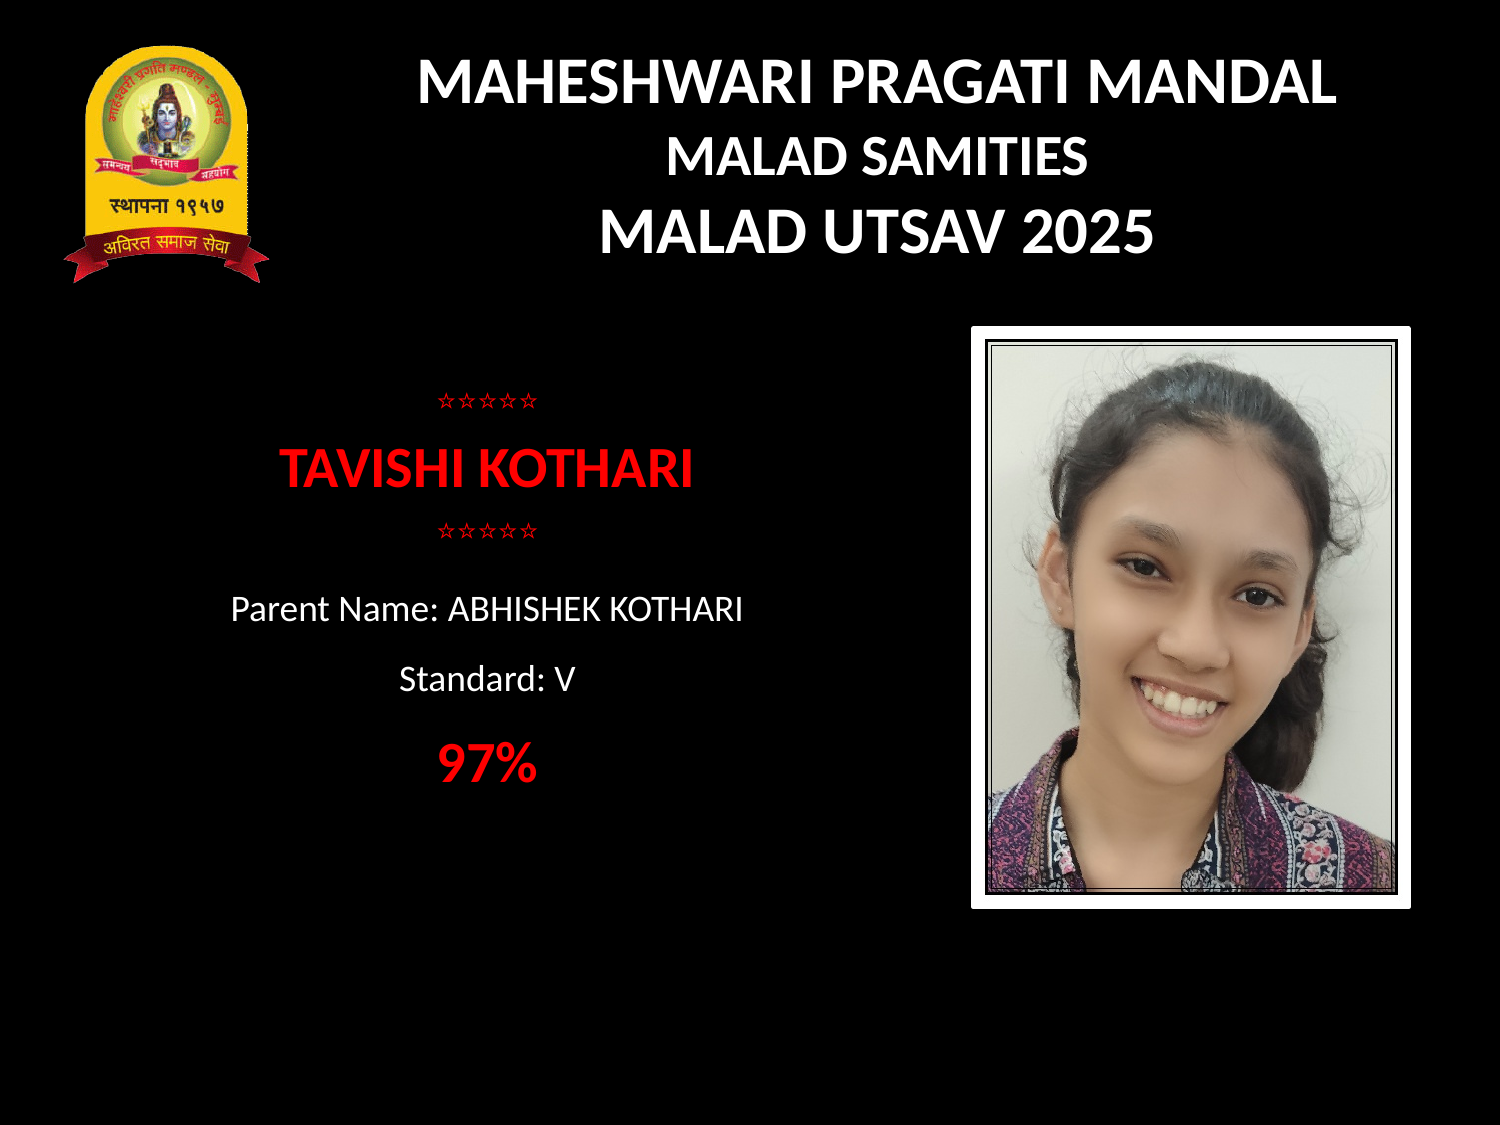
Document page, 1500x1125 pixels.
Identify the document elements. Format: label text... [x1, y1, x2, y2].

picture [974, 329, 1408, 907]
text_box MAHESHWARI PRAGATI MANDAL MALAD SAMITIES MALAD UTSAV 2025 [401, 29, 1354, 275]
picture [29, 29, 297, 301]
text_box ⭐⭐⭐⭐⭐ TAVISHI KOTHARI ⭐⭐⭐⭐⭐ Parent Name: ABHISHEK KOTHARI Standard: V 97% [74, 374, 900, 802]
